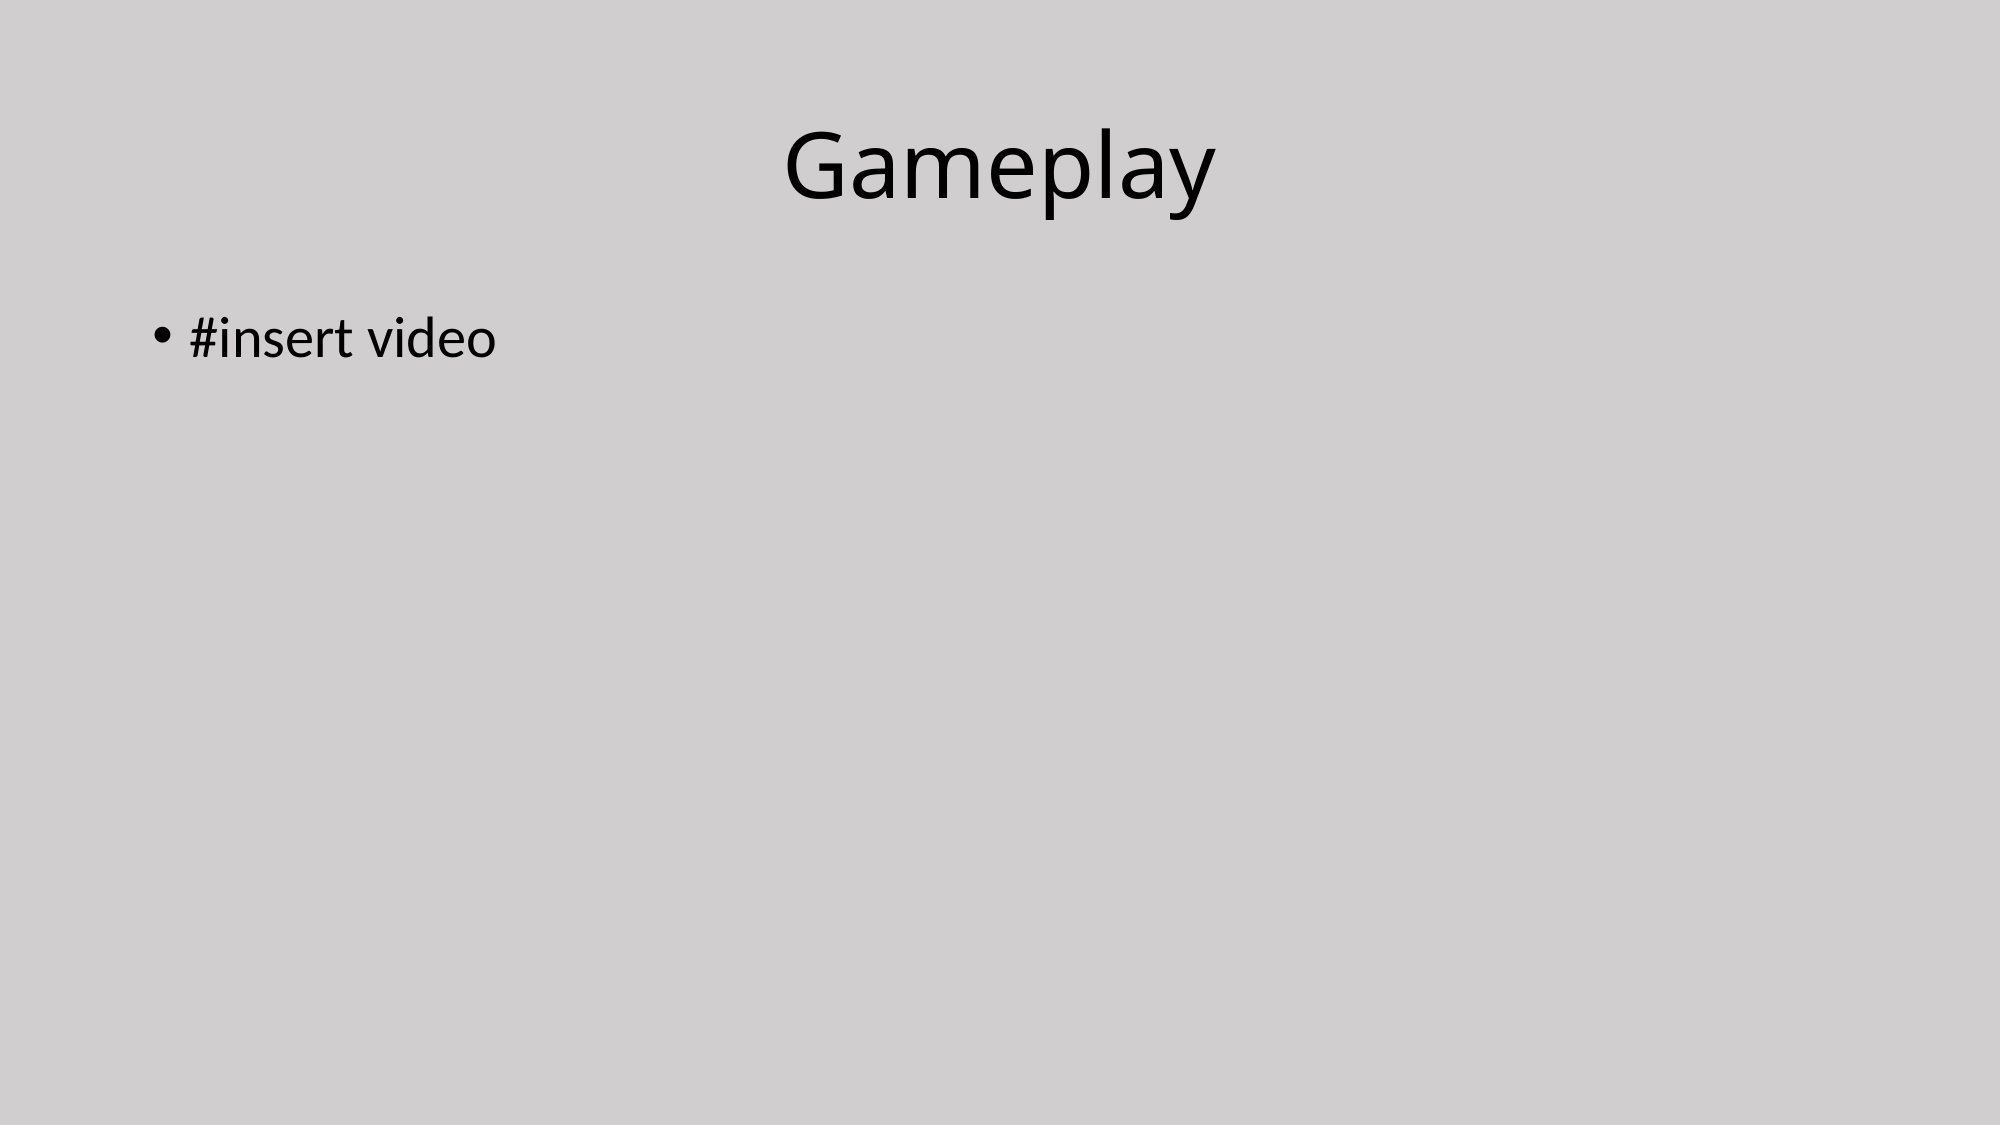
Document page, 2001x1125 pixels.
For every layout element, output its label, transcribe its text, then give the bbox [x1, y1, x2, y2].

list #insert video [137, 299, 1863, 1014]
title Gameplay [137, 59, 1863, 278]
